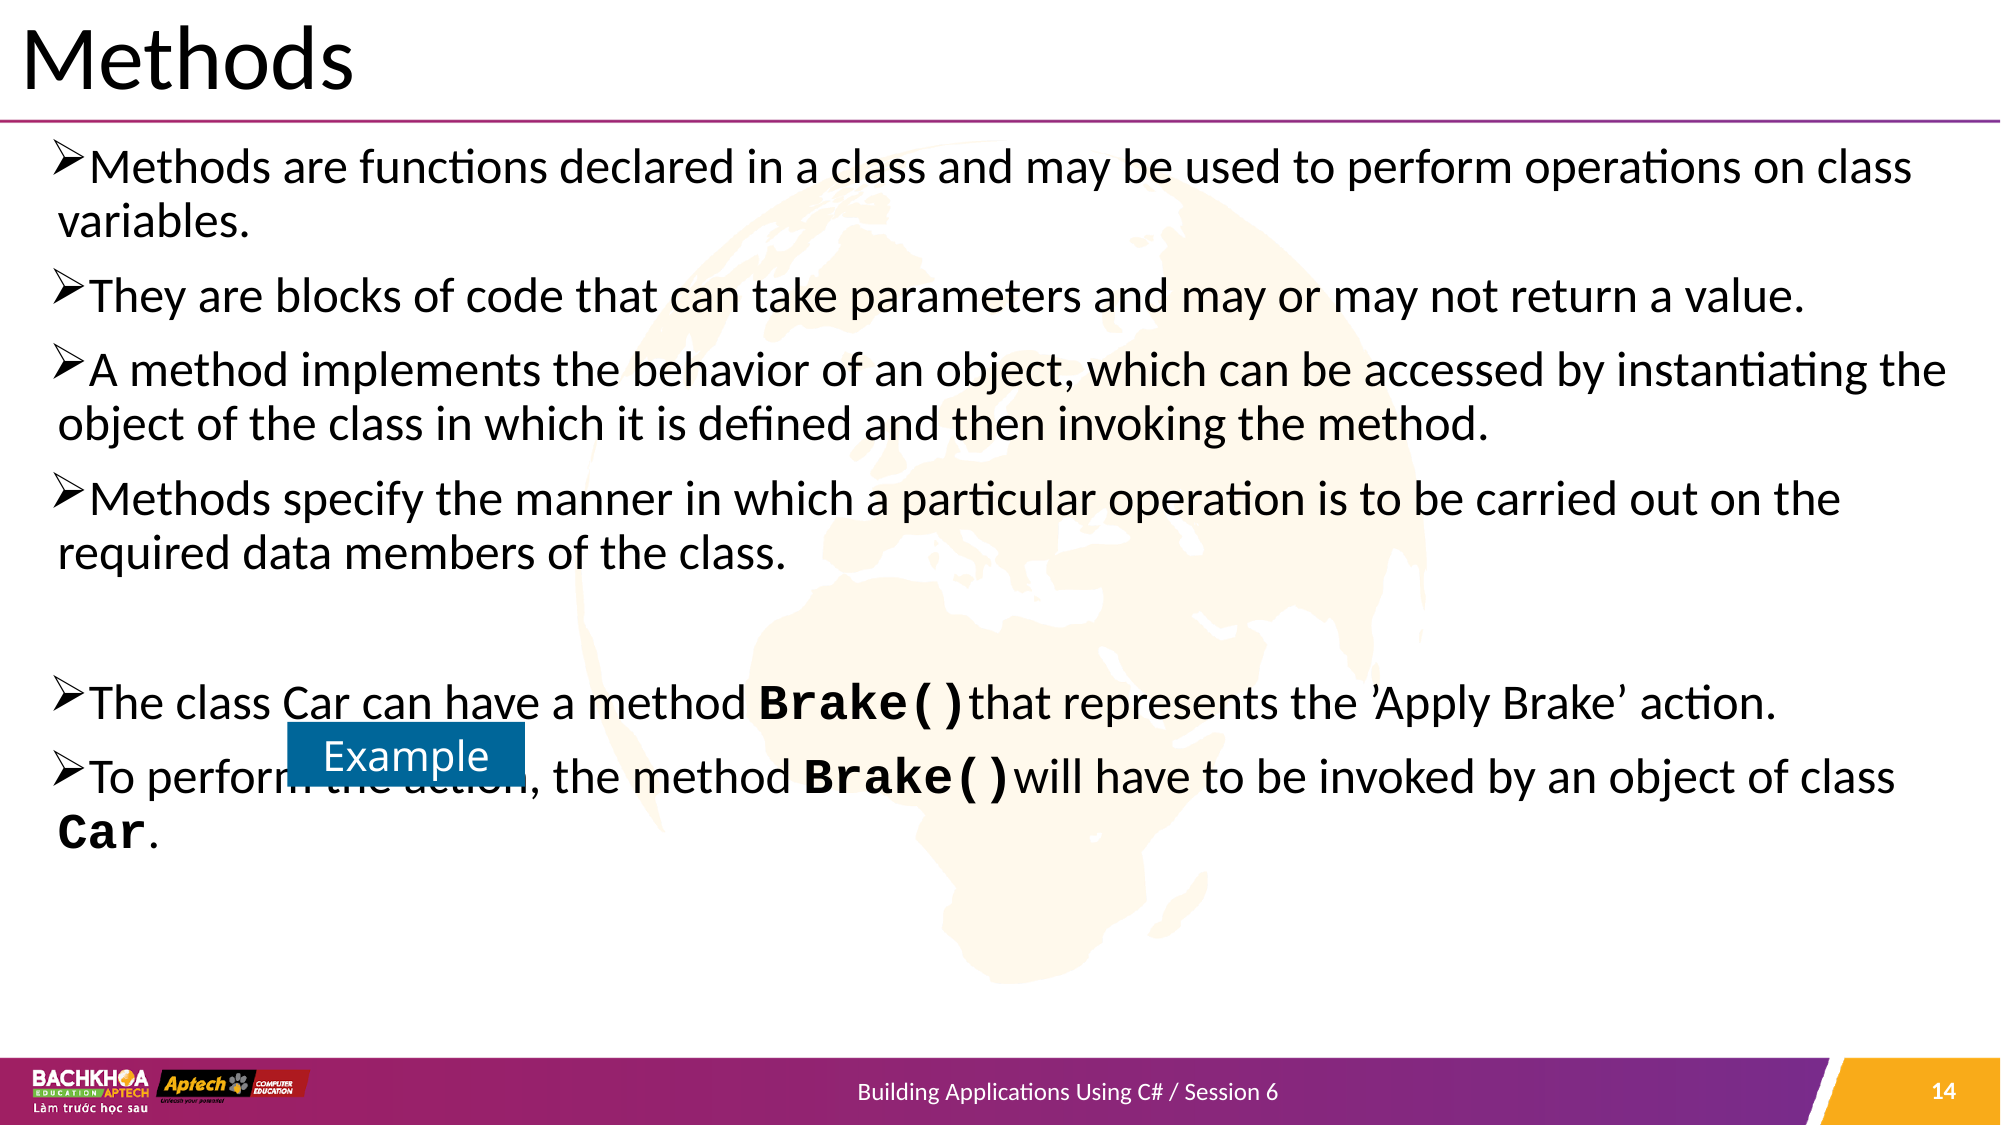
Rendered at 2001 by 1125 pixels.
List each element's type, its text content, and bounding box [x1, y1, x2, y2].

list Methods are functions declared in a class and may be used to perform operations on class variables. They are blocks of code that can take parameters and may or may not return a value. A method implements the behavior of an object, which can be accessed by instantiating the object of the class in which it is defined and then invoking the method. Methods specify the manner in which a particular operation is to be carried out on the required data members of the class. The class Car can have a method Brake()that represents the ’Apply Brake’ action. To perform the action, the method Brake()will have to be invoked by an object of class Car. [5, 125, 1993, 1014]
footer Building Applications Using C# / Session 6 [324, 1060, 1813, 1120]
title Methods [5, 3, 1993, 116]
text_box Example [287, 721, 525, 787]
picture [0, 0, 2001, 1125]
slide_number 14 [1899, 1059, 1988, 1120]
